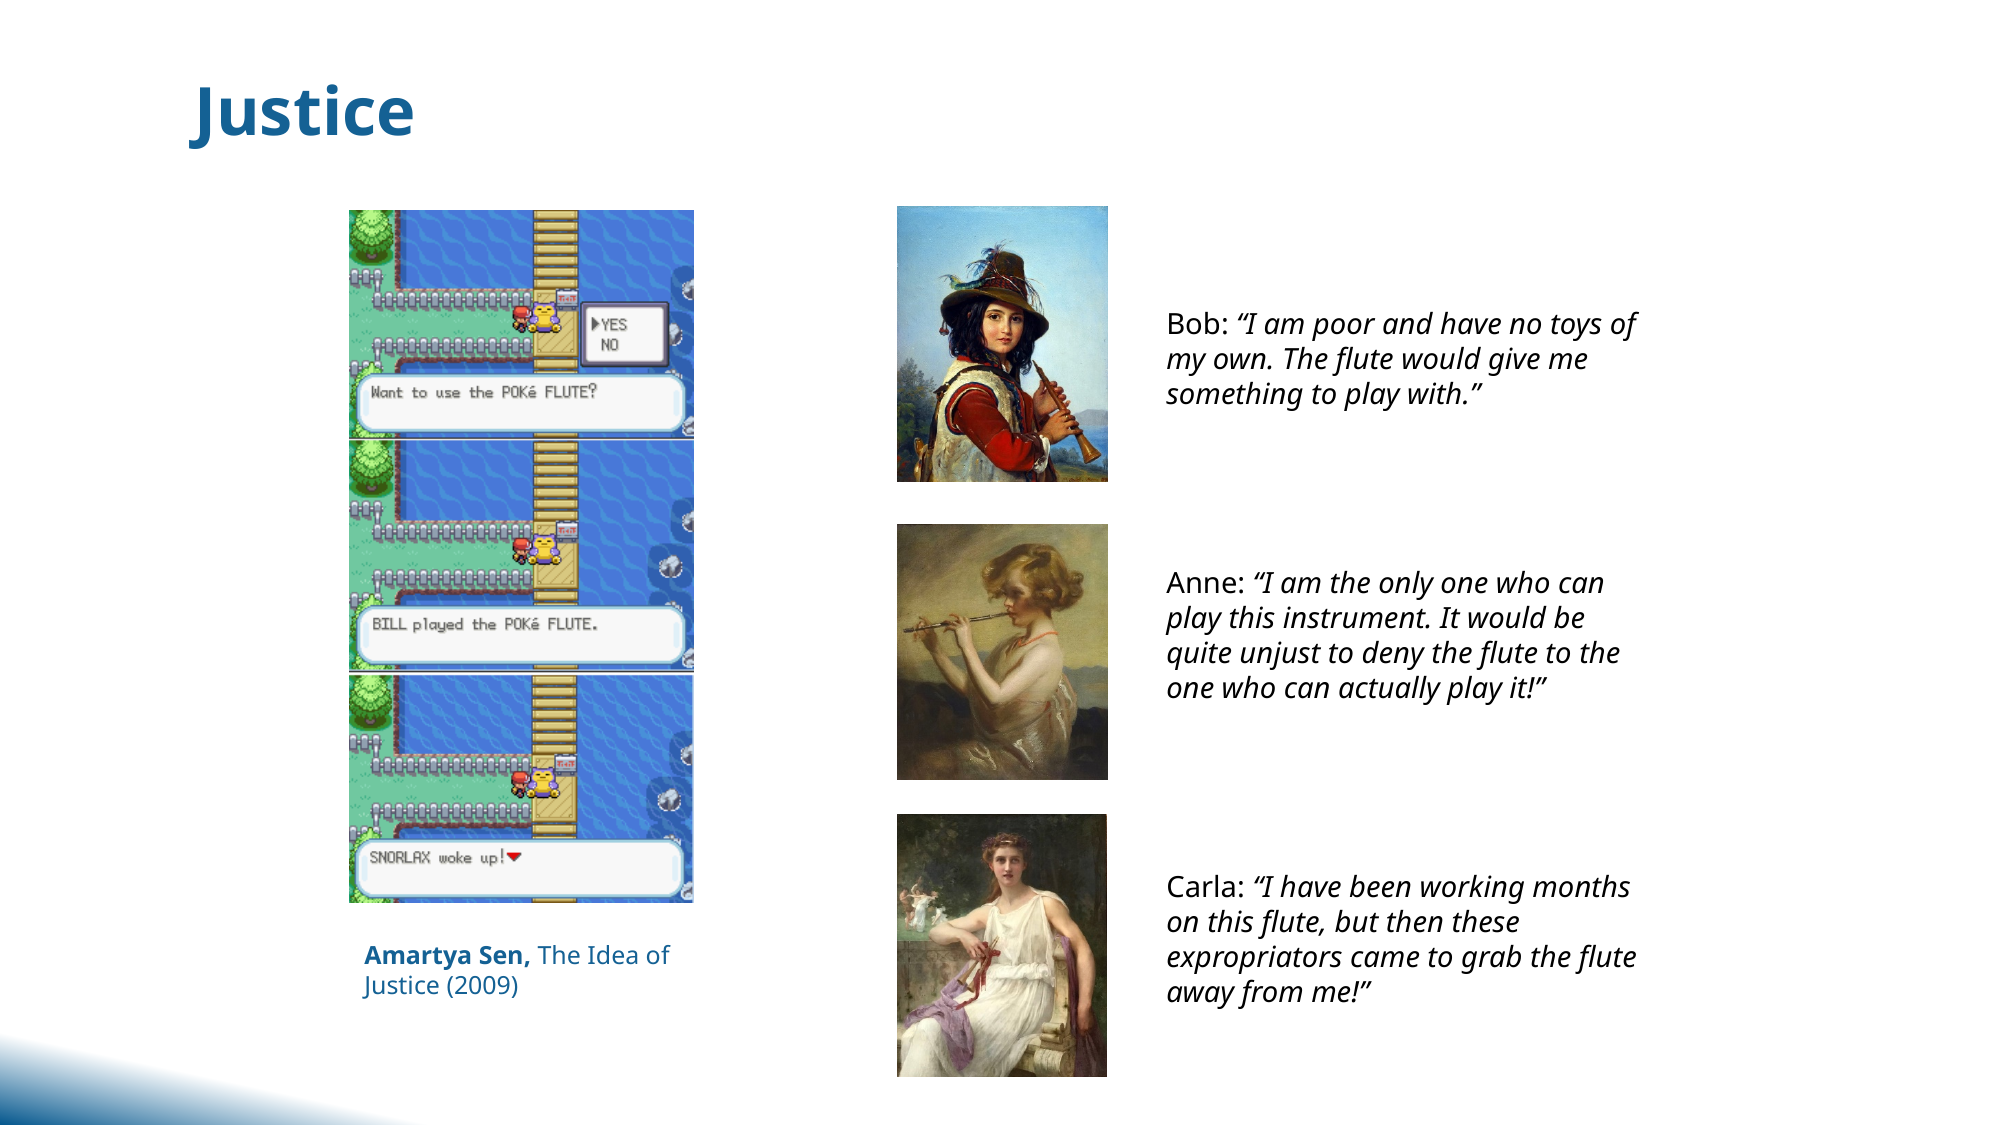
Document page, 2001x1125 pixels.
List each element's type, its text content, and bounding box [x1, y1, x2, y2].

text_box Bob: “I am poor and have no toys of my own. The flute would give me something to play with.” [1151, 298, 1663, 418]
text_box Anne: “I am the only one who can play this instrument. It would be quite unjust to deny the flute to the one who can actually play it!” [1151, 556, 1663, 712]
text_box Amartya Sen, The Idea of Justice (2009) [349, 932, 694, 1007]
picture [897, 206, 1108, 483]
picture [349, 209, 694, 904]
text_box Justice [132, 47, 1254, 171]
picture [897, 814, 1107, 1078]
picture [897, 523, 1108, 780]
text_box Carla: “I have been working months on this flute, but then these expropriators came to grab the flute away from me!” [1151, 860, 1663, 1016]
